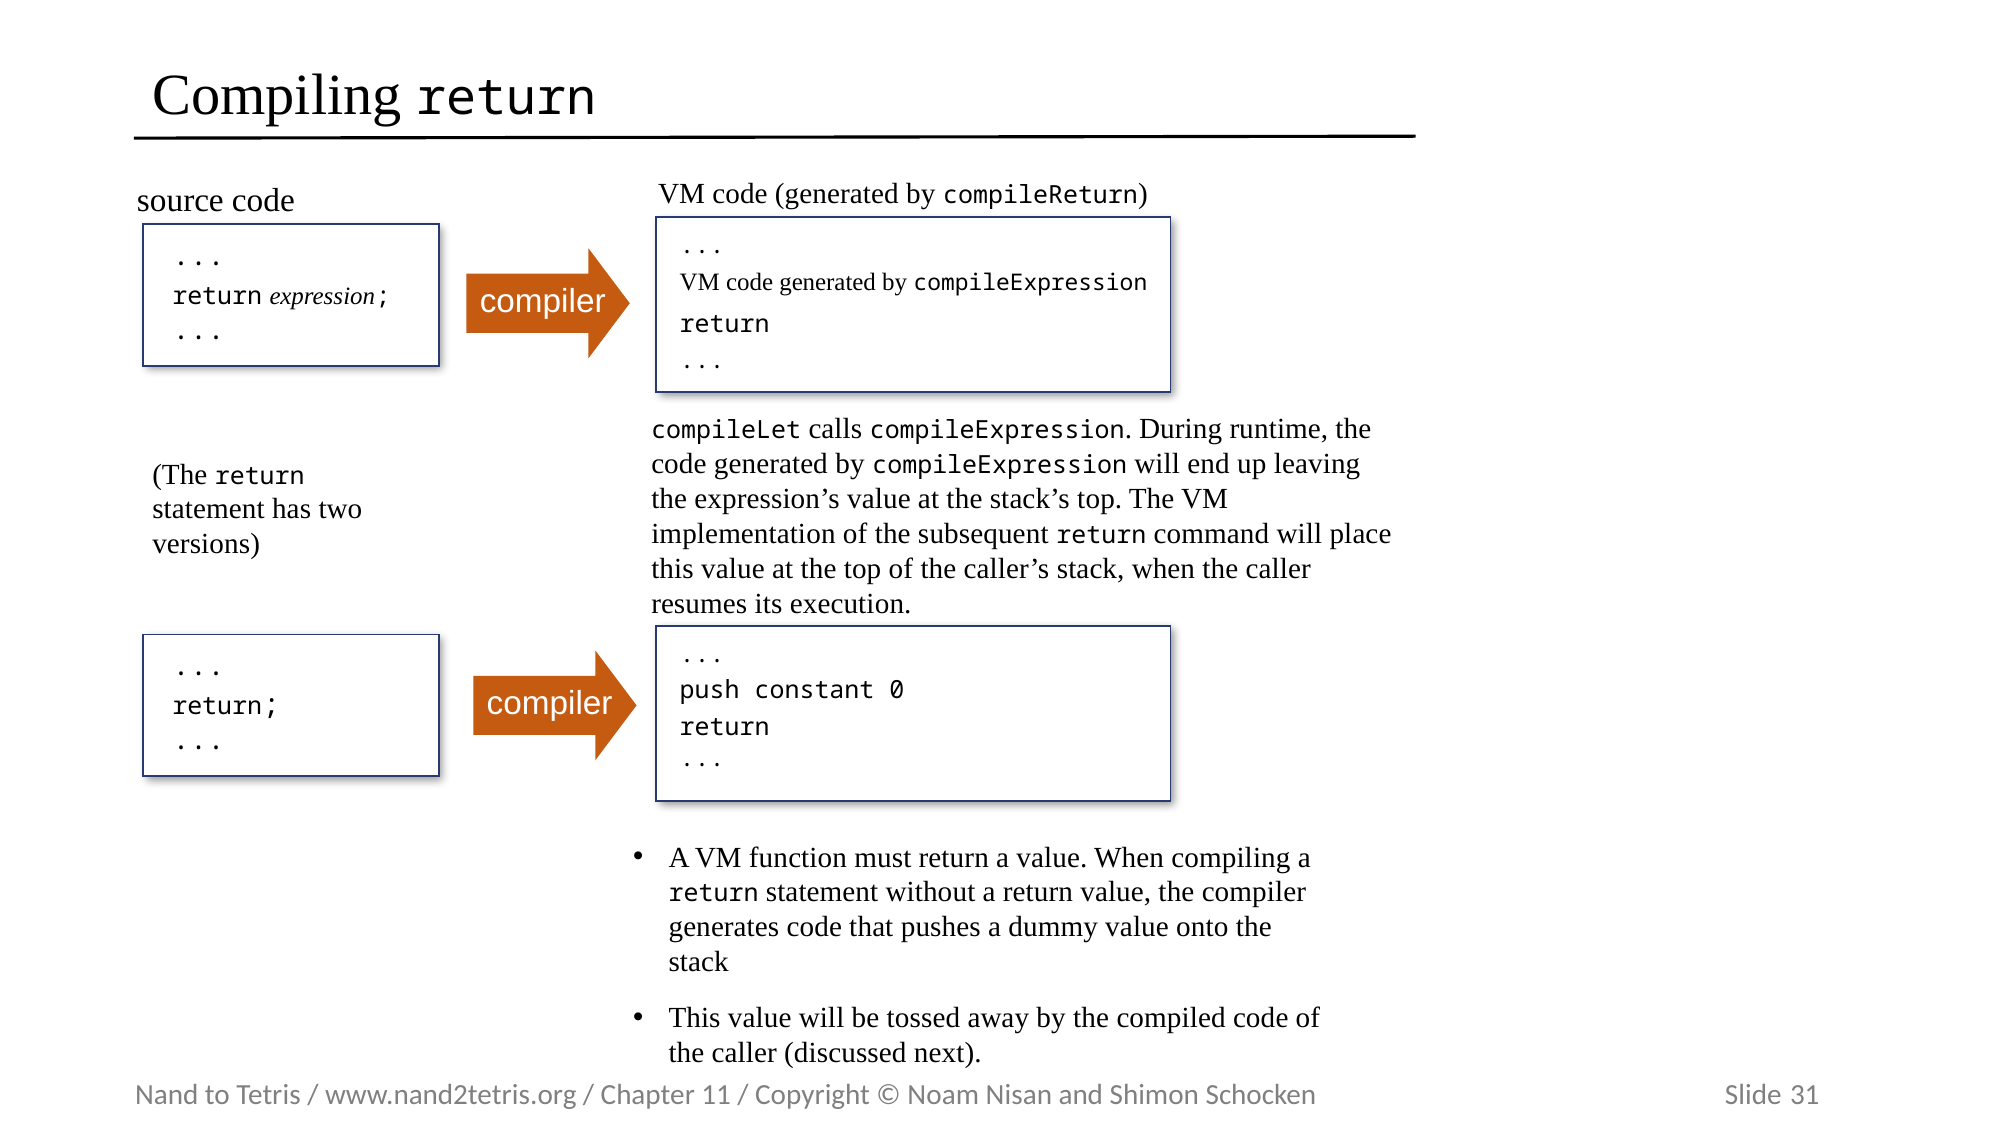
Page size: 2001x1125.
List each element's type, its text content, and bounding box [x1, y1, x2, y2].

text_box ... return; ... [142, 634, 440, 777]
text_box (The return statement has two versions) [137, 447, 434, 568]
title Compiling return [137, 48, 1417, 144]
text_box ... return expression; ... [142, 224, 440, 366]
text_box source code [122, 170, 378, 226]
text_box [473, 625, 1354, 1044]
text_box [466, 167, 1417, 594]
